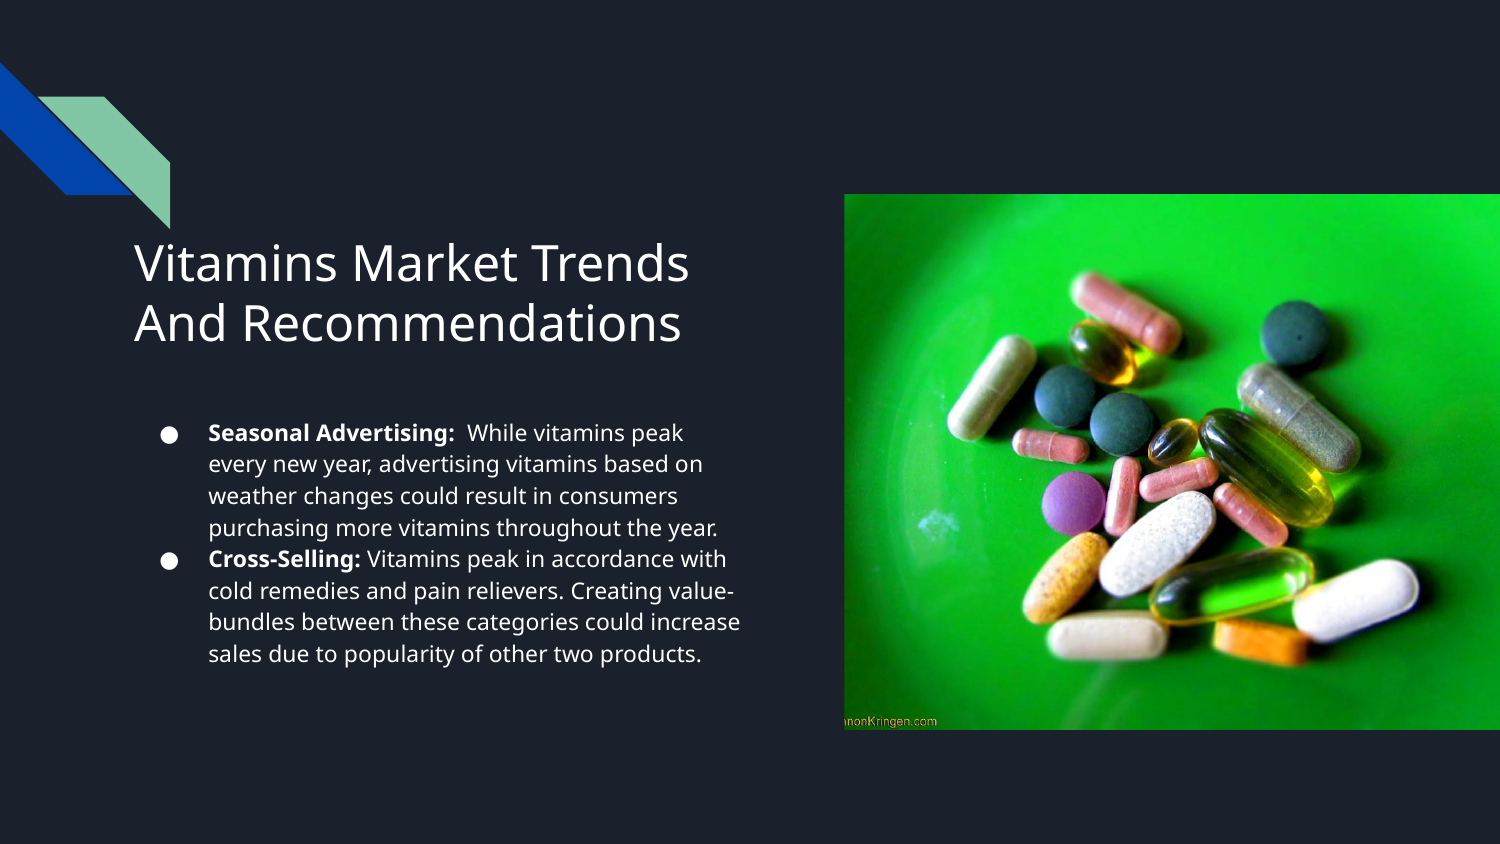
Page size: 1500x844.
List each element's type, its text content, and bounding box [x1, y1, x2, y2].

title Vitamins Market Trends And Recommendations [119, 216, 759, 386]
list Seasonal Advertising: While vitamins peak every new year, advertising vitamins based on weather changes could result in consumers purchasing more vitamins throughout the year. Cross-Selling: Vitamins peak in accordance with cold remedies and pain relievers. Creating value-bundles between these categories could increase sales due to popularity of other two products. [118, 399, 757, 743]
picture [844, 194, 1500, 730]
